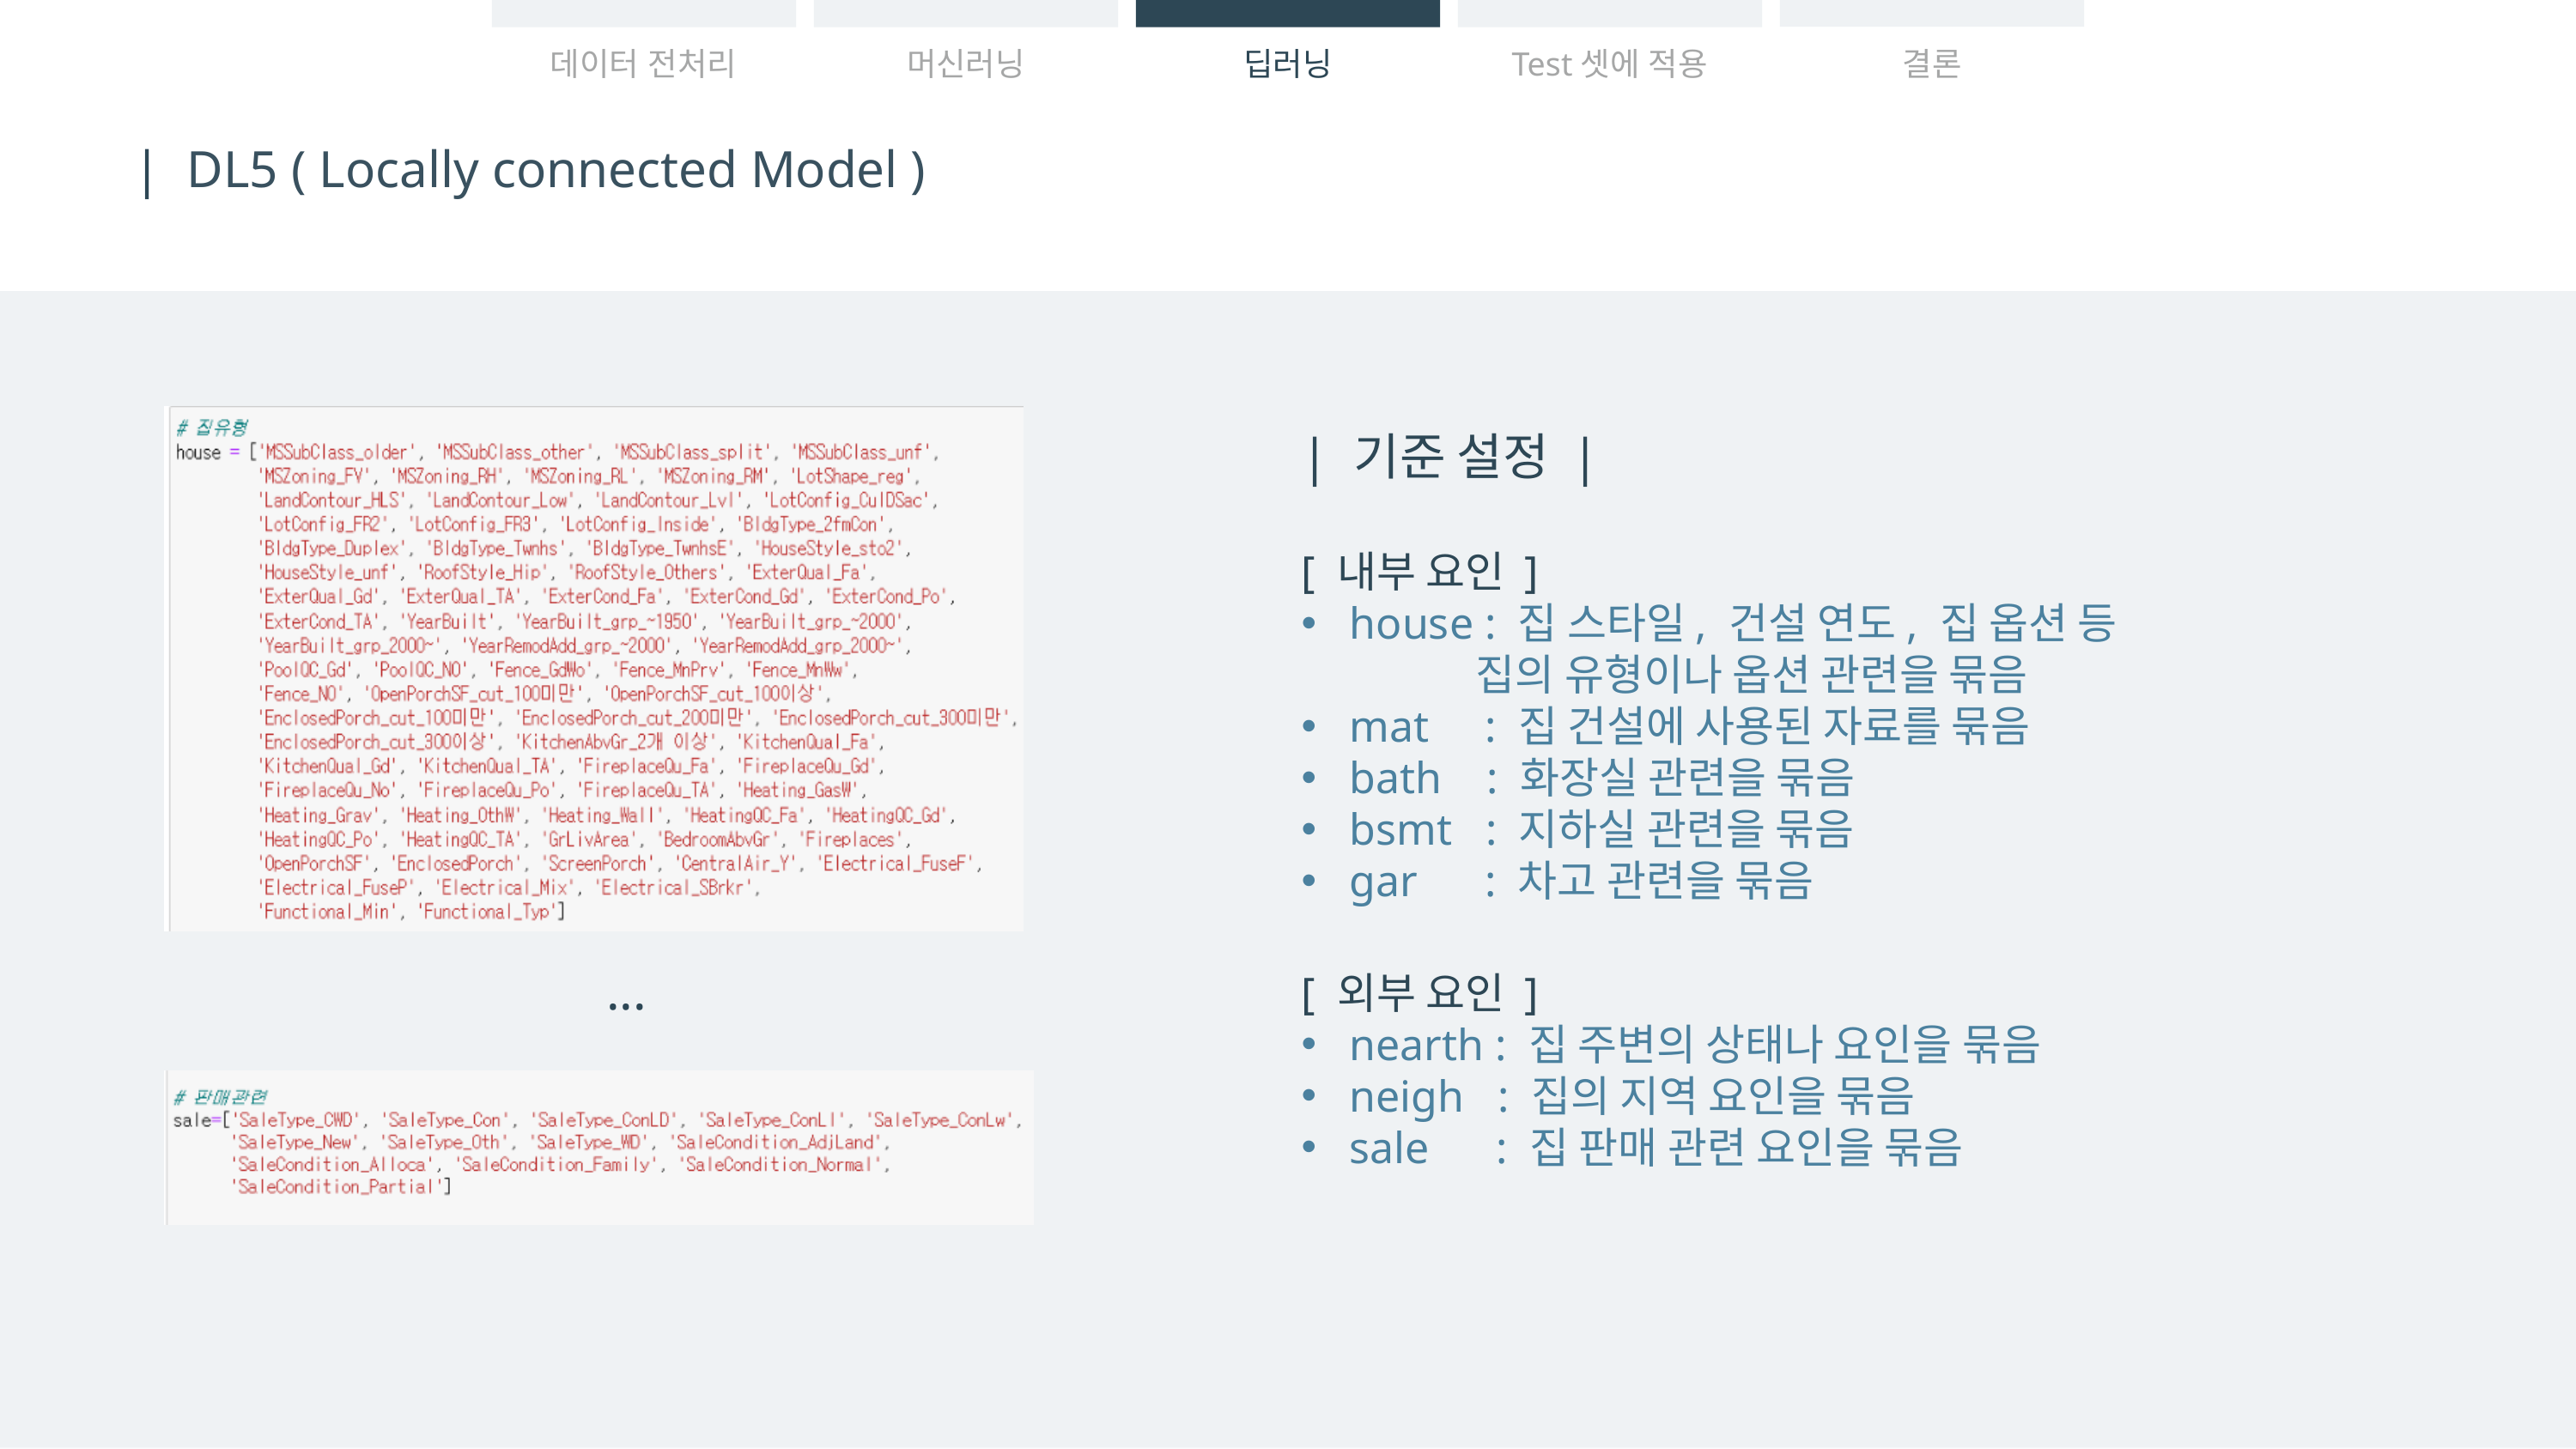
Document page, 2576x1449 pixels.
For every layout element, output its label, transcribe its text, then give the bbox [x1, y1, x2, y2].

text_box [163, 1070, 1034, 1226]
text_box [491, 0, 2085, 90]
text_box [163, 406, 1024, 931]
picture [0, 291, 2576, 1449]
text_box | DL5 ( Locally connected Model ) [120, 130, 985, 204]
